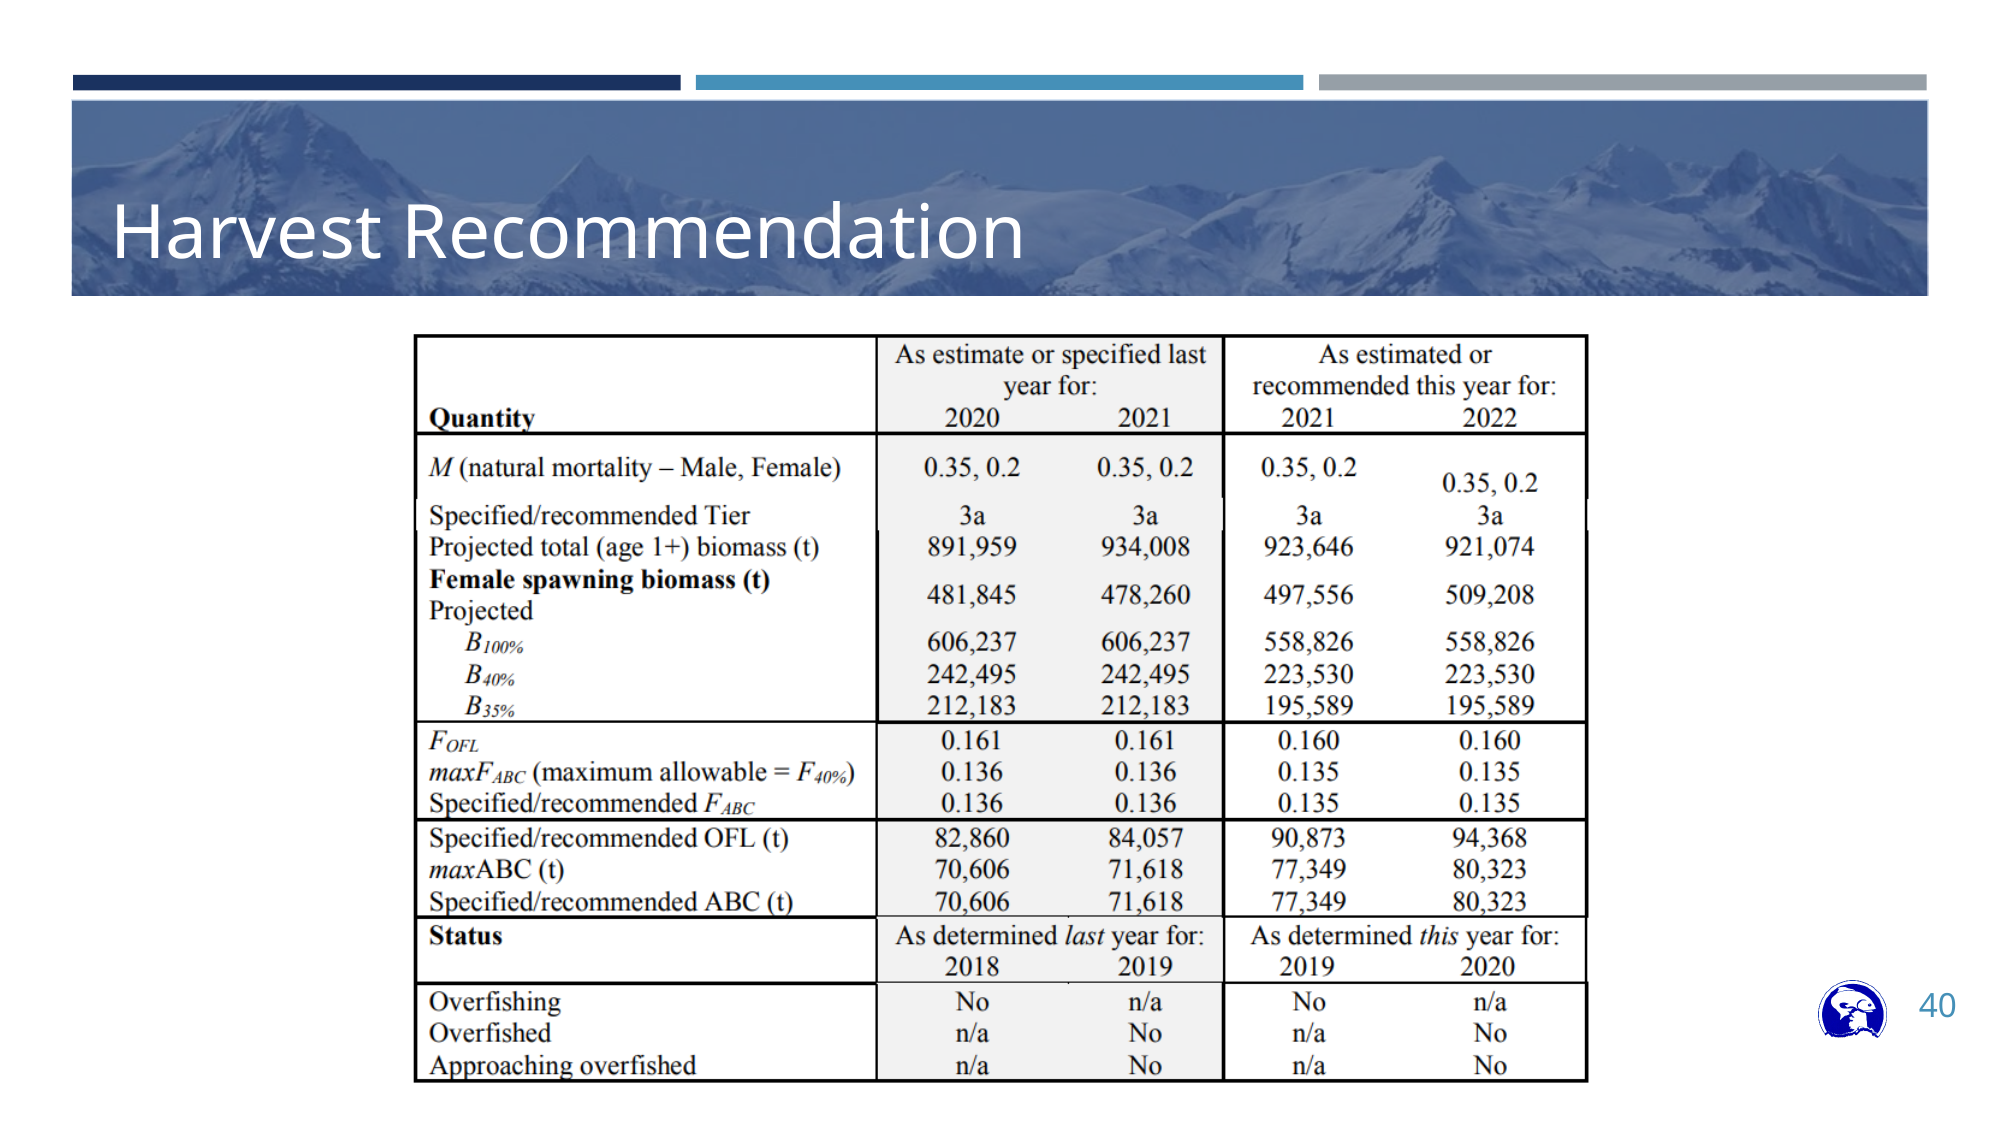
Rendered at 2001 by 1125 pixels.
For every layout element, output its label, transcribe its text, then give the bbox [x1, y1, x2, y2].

title Harvest Recommendation [95, 115, 1905, 282]
picture [397, 321, 1603, 1102]
slide_number 40 [1732, 977, 1972, 1037]
text_box [71, 99, 1929, 296]
